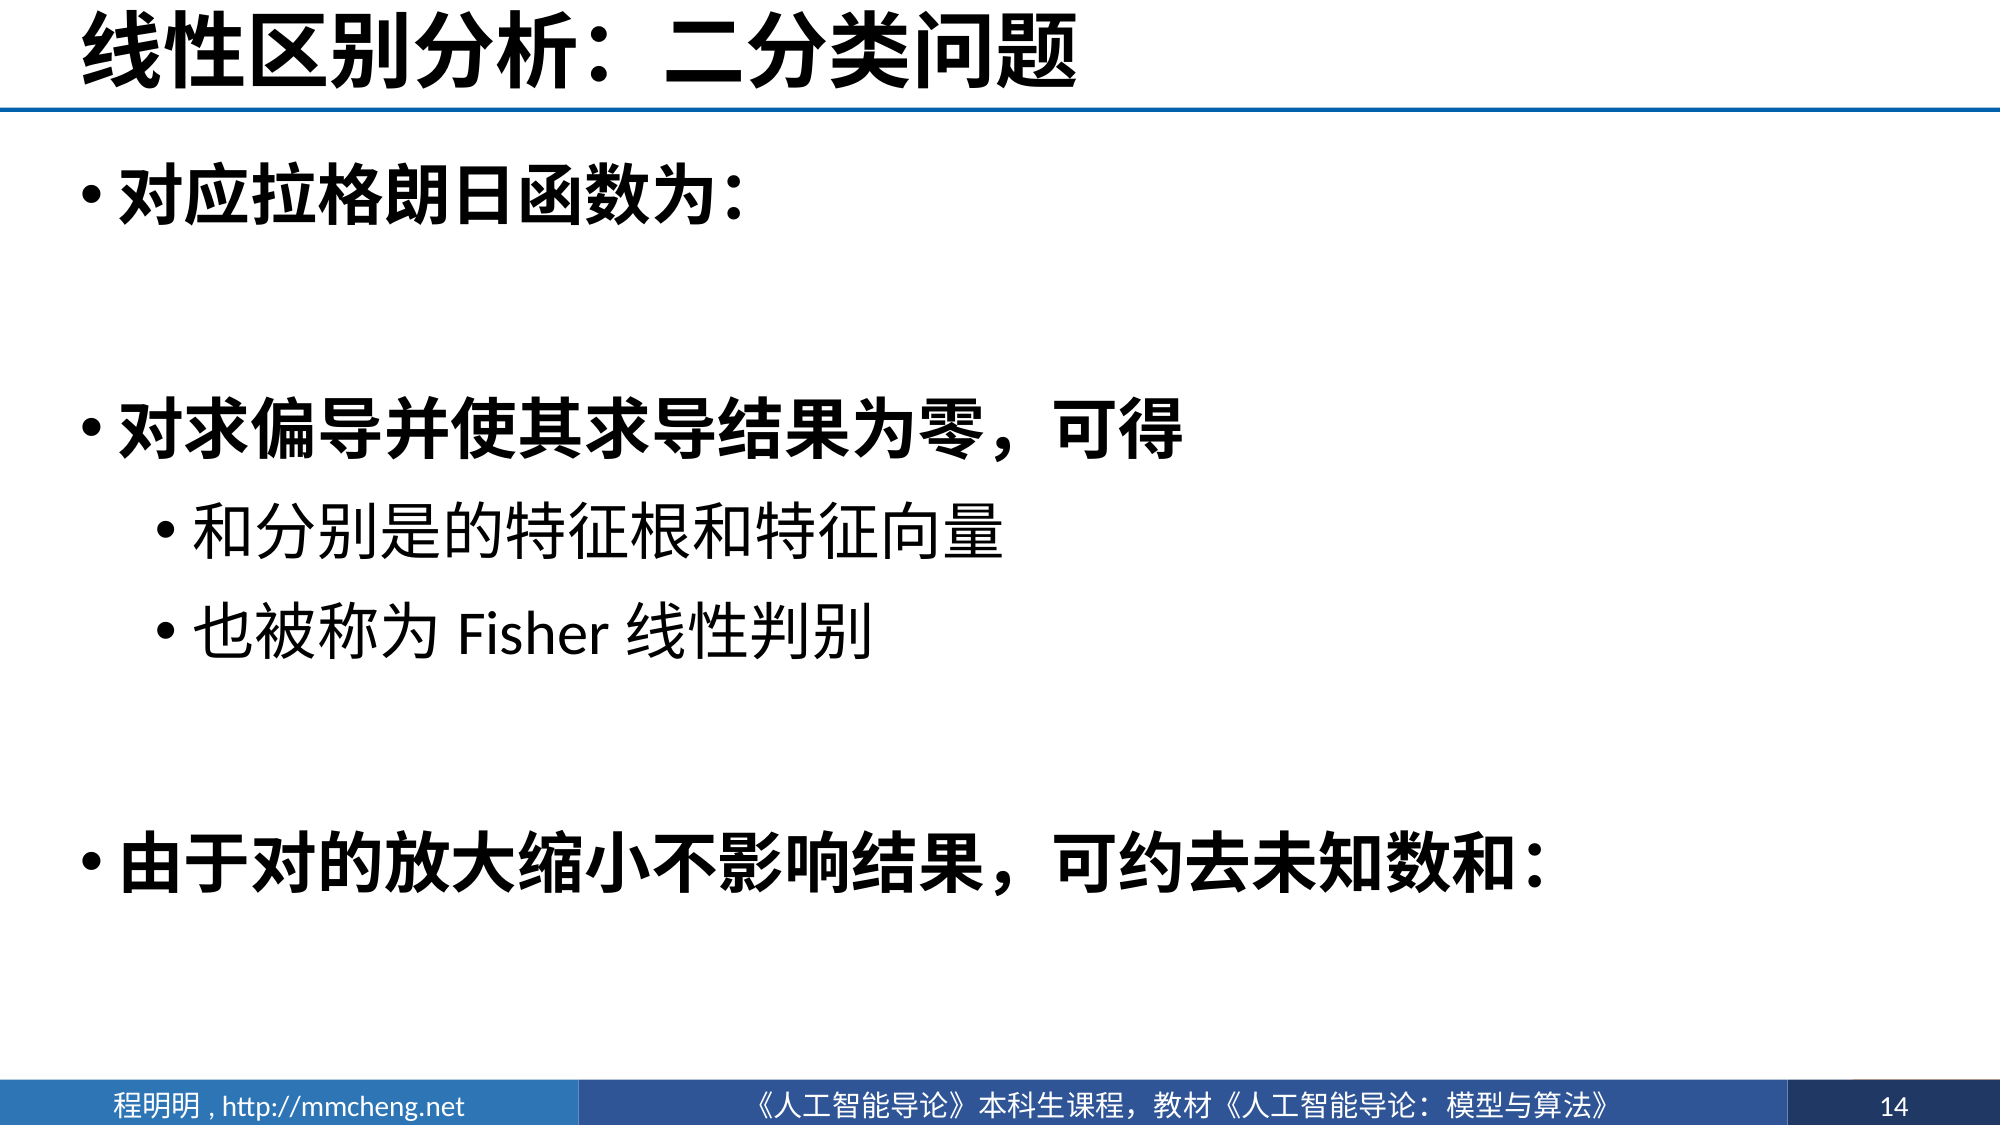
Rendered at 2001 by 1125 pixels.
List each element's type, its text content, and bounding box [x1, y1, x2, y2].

title 线性区别分析：二分类问题 [64, 0, 2000, 110]
